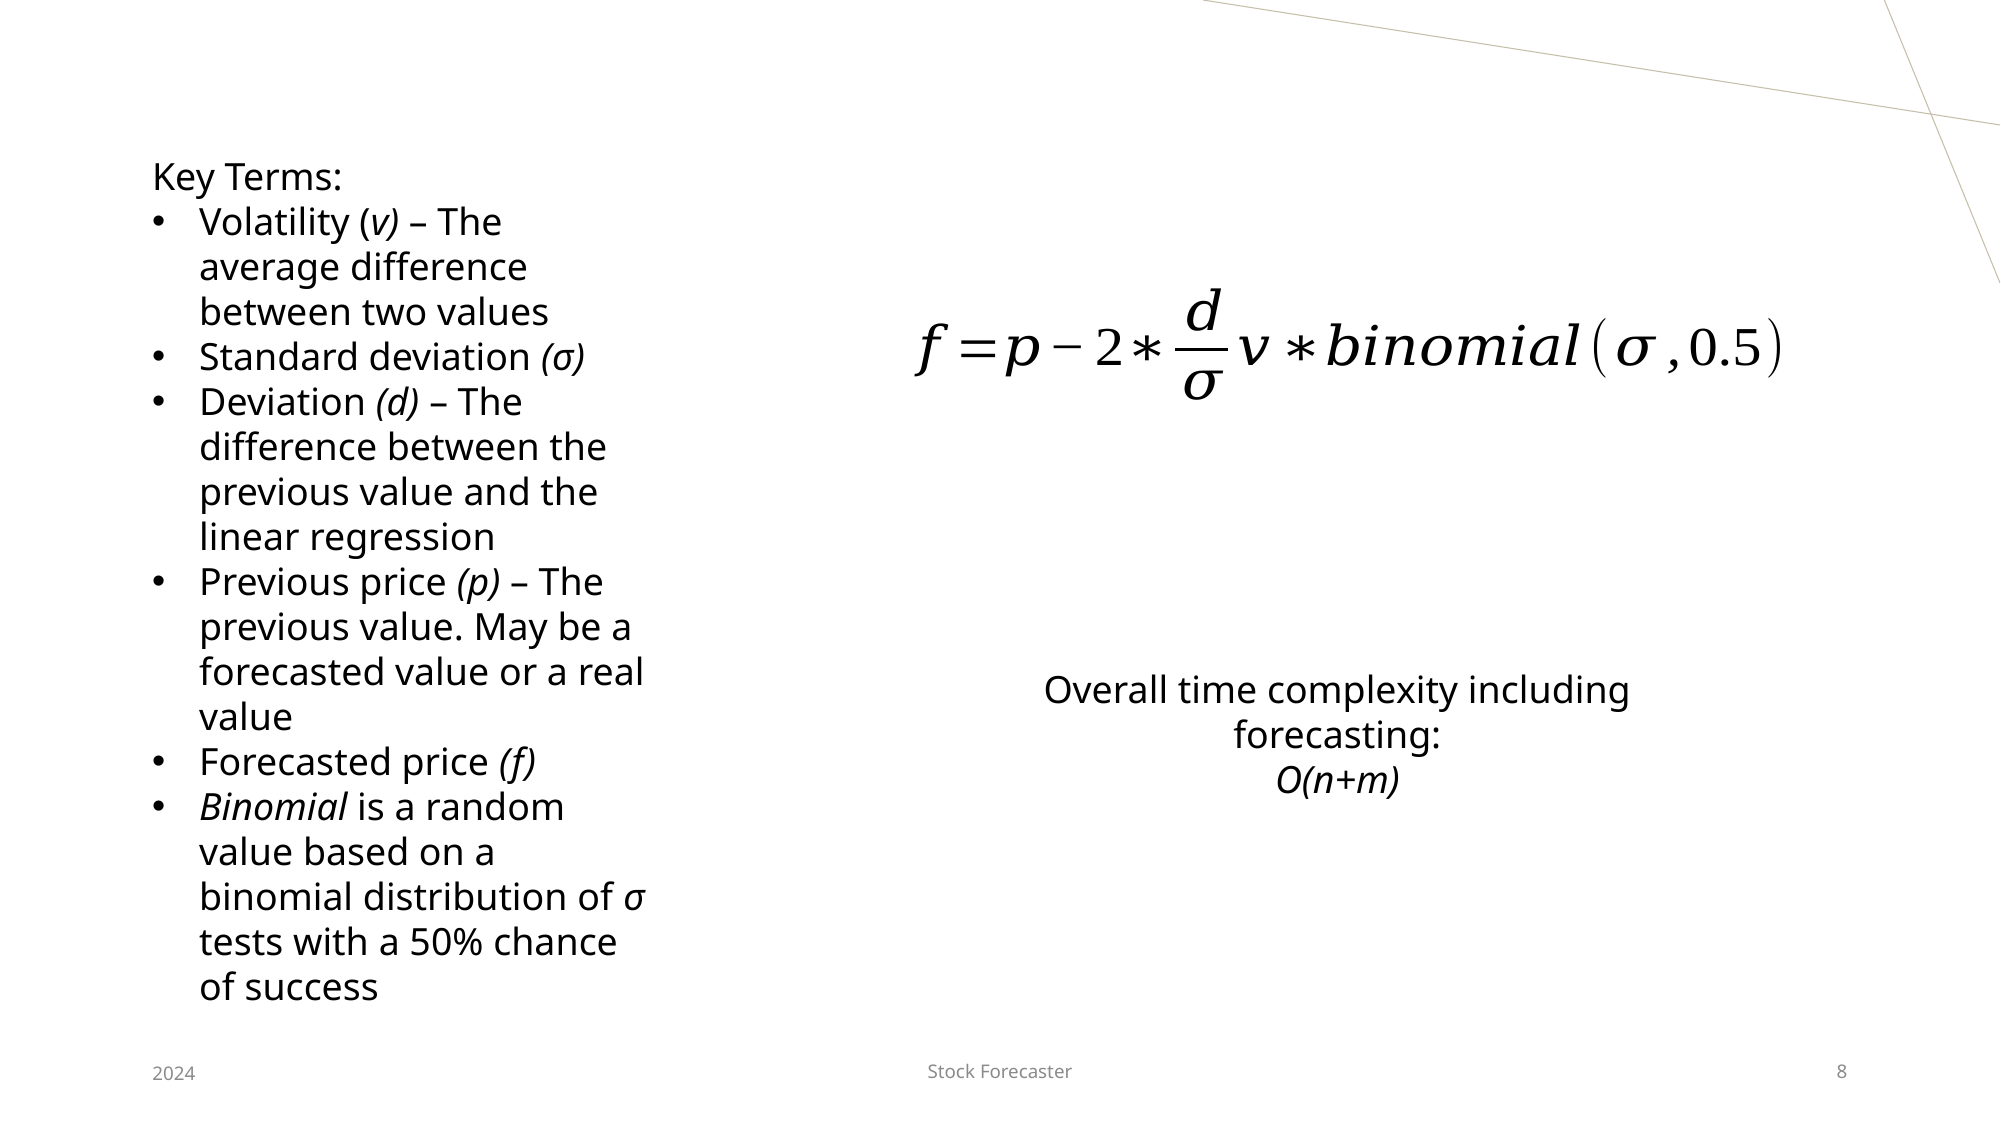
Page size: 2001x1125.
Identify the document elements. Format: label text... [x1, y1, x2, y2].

slide_number 8 [1412, 1042, 1863, 1103]
text_box Key Terms: Volatility (v) – The average difference between two values Standard deviation (σ) Deviation (d) – The difference between the previous value and the linear regression Previous price (p) – The previous value. May be a forecasted value or a real value Forecasted price (f) Binomial is a random value based on a binomial distribution of σ tests with a 50% chance of success [137, 145, 663, 1016]
slide_number 2024 [137, 1042, 588, 1103]
footer Stock Forecaster [662, 1042, 1338, 1103]
text_box Overall time complexity including forecasting: O(n+m) [940, 658, 1734, 809]
